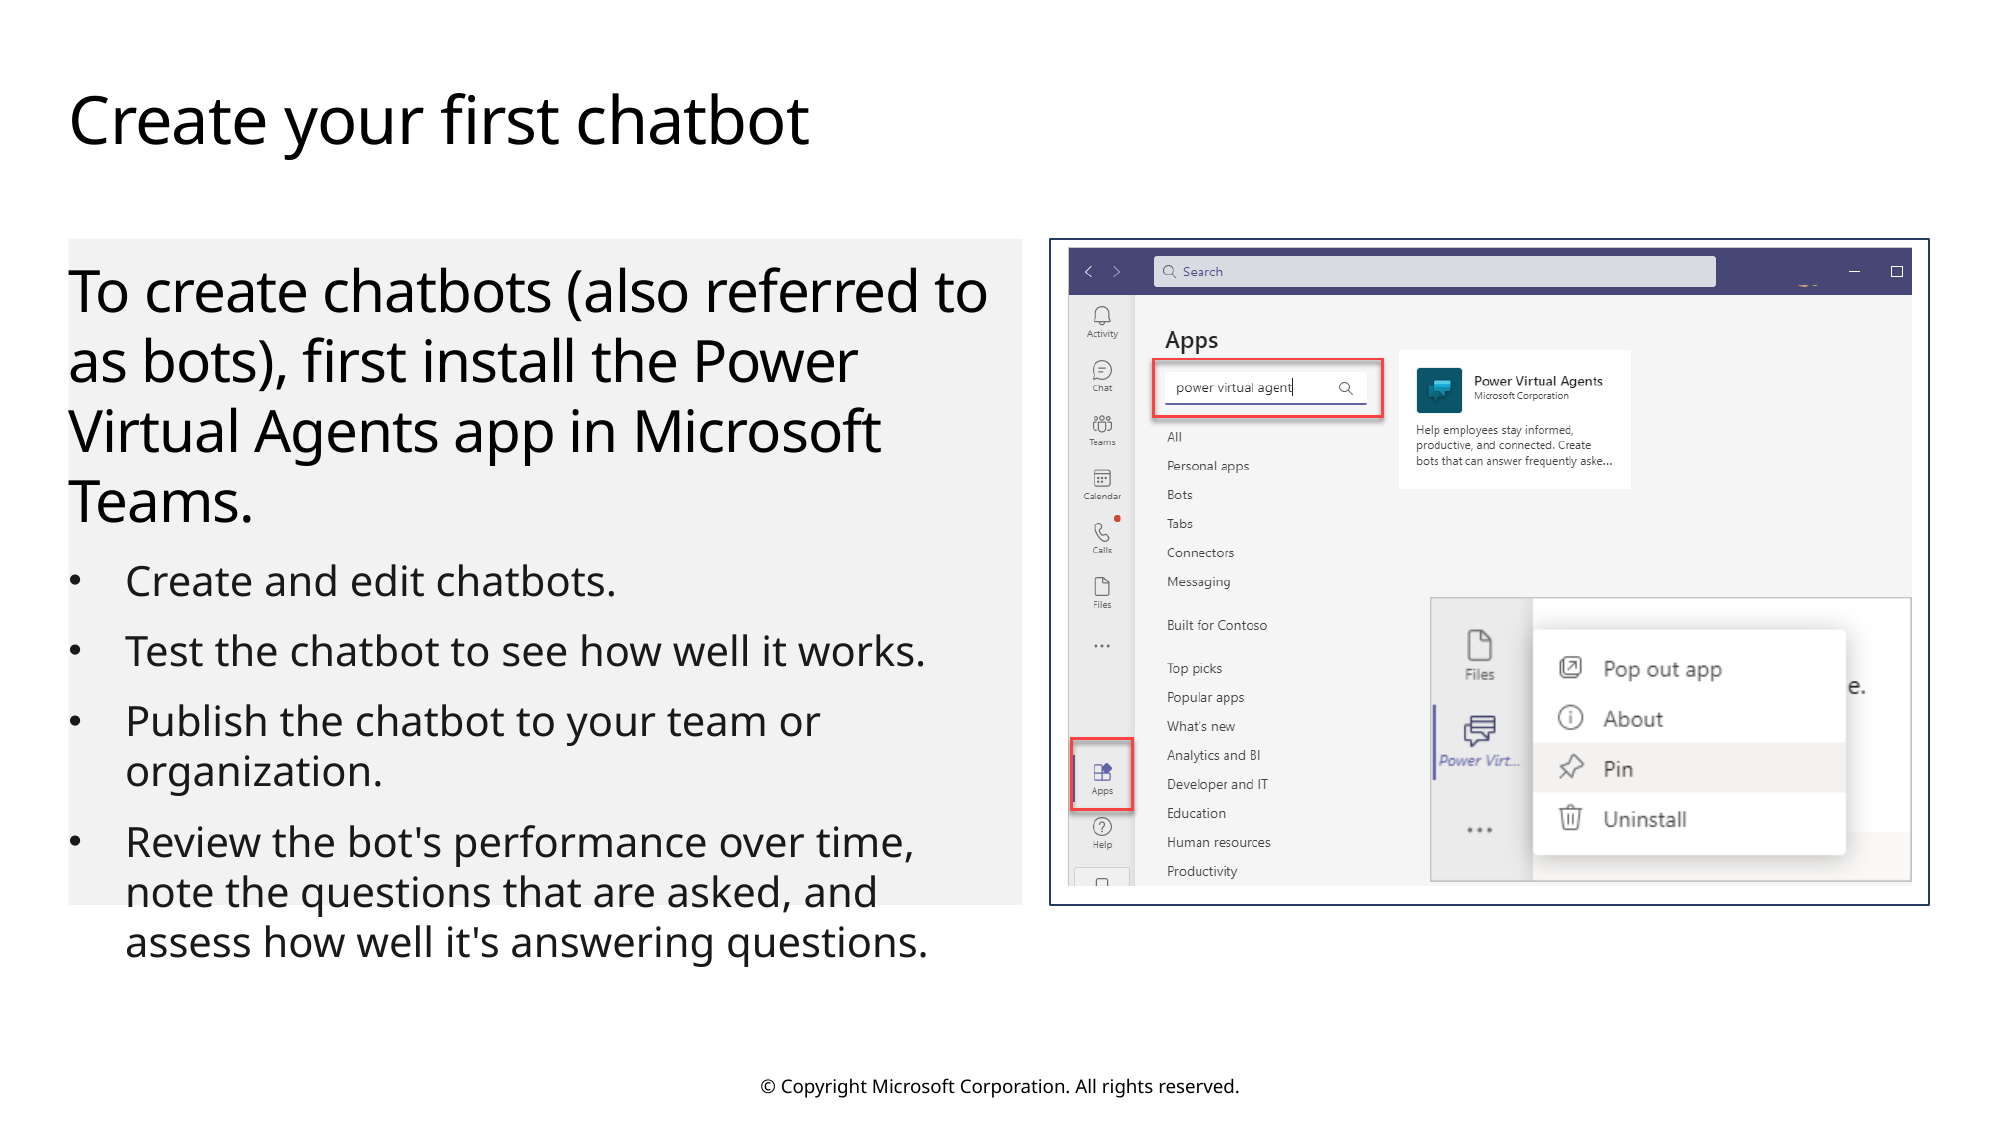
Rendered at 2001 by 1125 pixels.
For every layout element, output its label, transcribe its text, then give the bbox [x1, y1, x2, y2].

list To create chatbots (also referred to as bots), first install the Power Virtual Agents app in Microsoft Teams. Create and edit chatbots. Test the chatbot to see how well it works. Publish the chatbot to your team or organization. Review the bot's performance over time, note the questions that are asked, and assess how well it's answering questions. [68, 238, 1023, 905]
text_box [1049, 238, 1930, 906]
picture [1067, 247, 1913, 887]
title Create your first chatbot [68, 72, 1930, 184]
